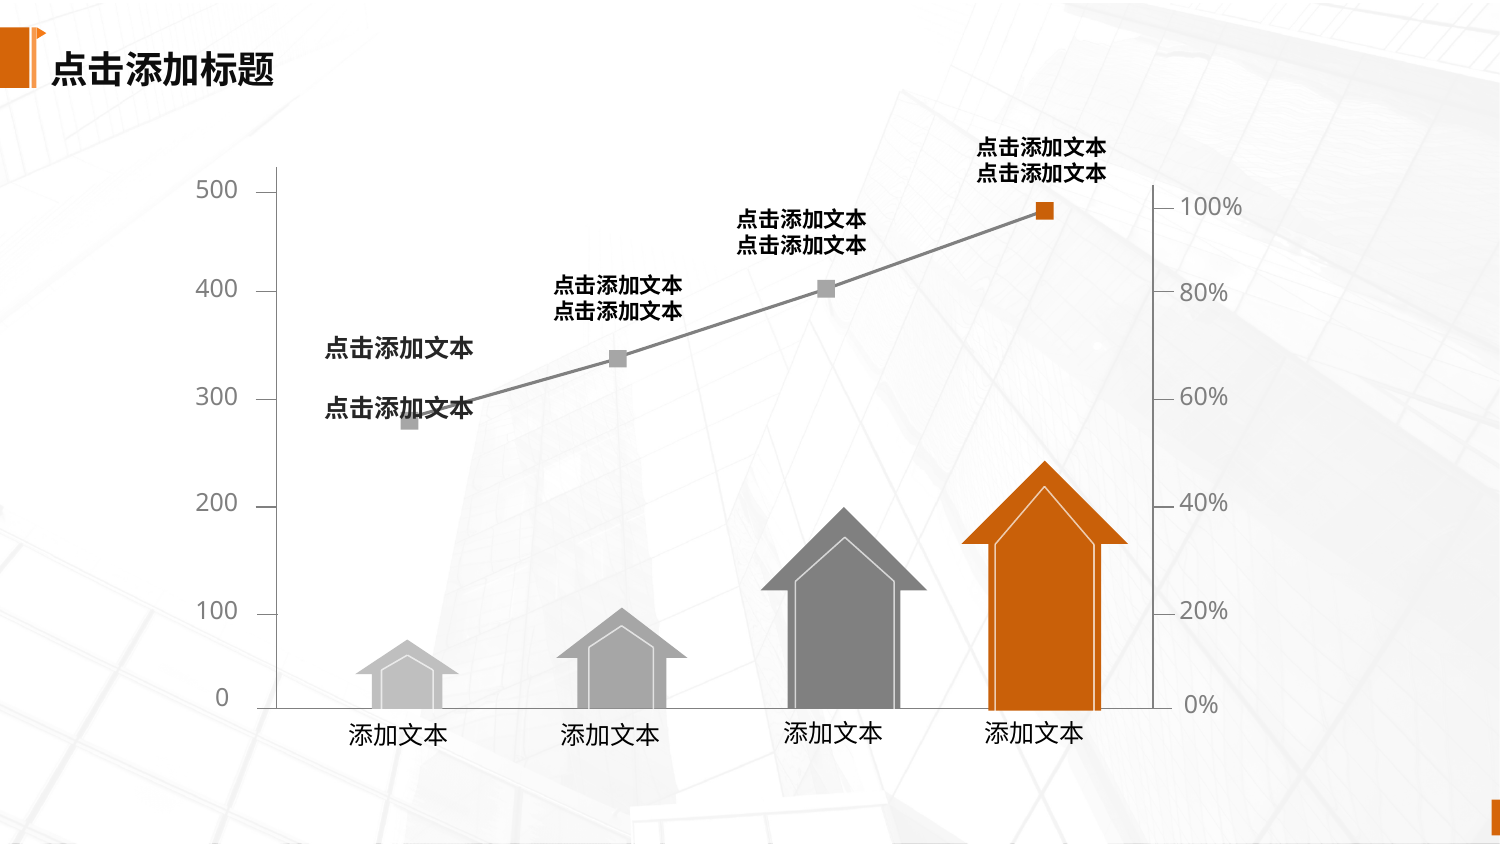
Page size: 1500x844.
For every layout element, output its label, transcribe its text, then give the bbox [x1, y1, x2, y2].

text_box 点击添加标题 [35, 38, 324, 98]
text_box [180, 165, 1294, 759]
text_box 点击添加文本 点击添加文本 [961, 126, 1162, 164]
